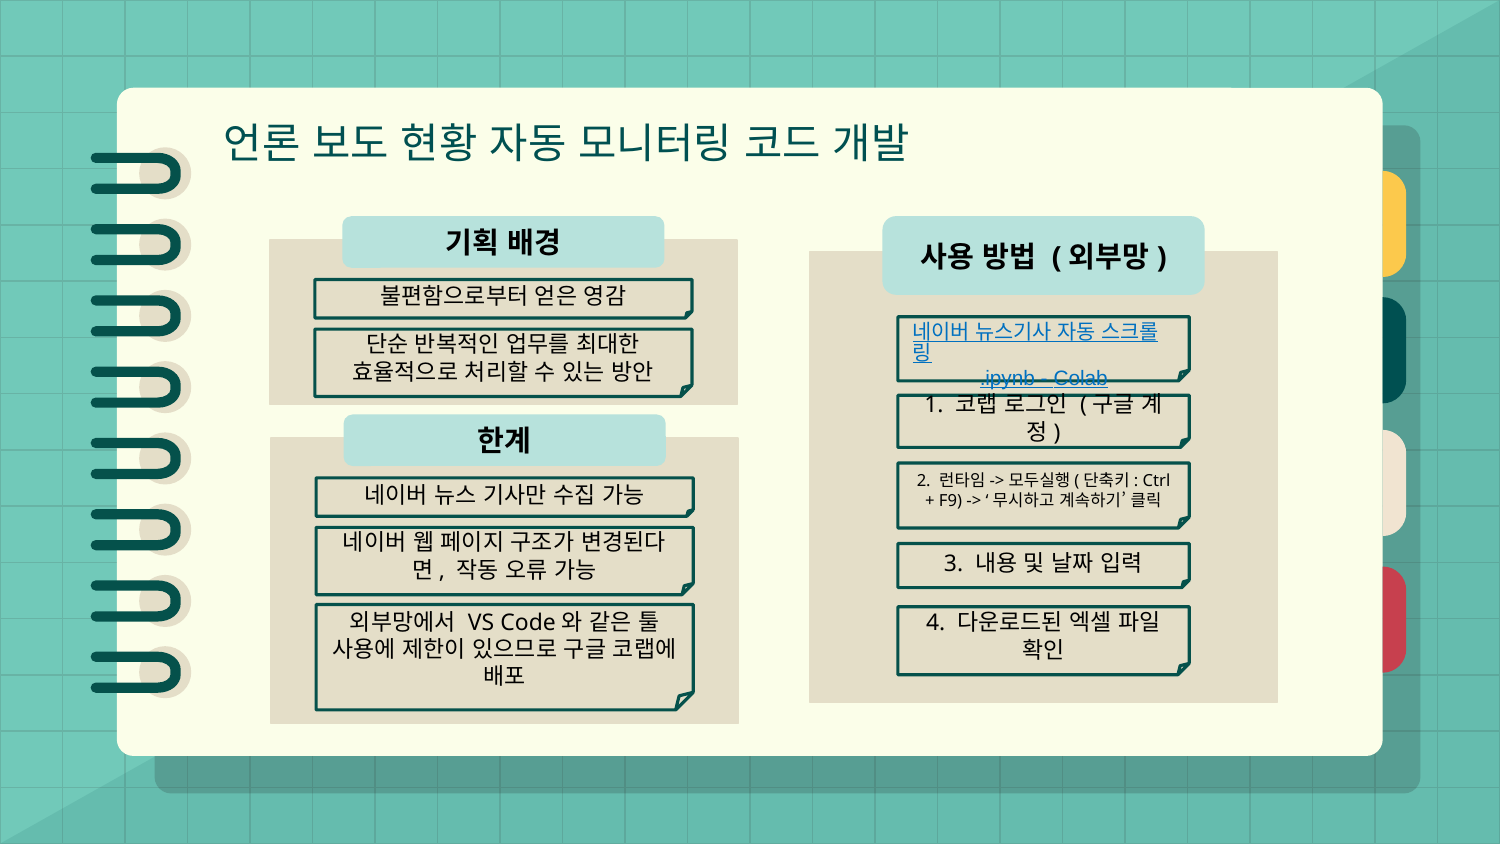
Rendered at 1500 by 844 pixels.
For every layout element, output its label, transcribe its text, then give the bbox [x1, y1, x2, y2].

text_box 한계 [344, 415, 666, 466]
text_box 4. 다운로드된 엑셀 파일 확인 [897, 606, 1190, 675]
text_box 네이버 뉴스기사 자동 스크롤링.ipynb - Colab [897, 316, 1190, 381]
text_box [810, 251, 1278, 703]
text_box 사용 방법 (외부망) [883, 216, 1204, 295]
text_box 네이버 뉴스 기사만 수집 가능 [316, 477, 694, 517]
title 언론 보도 현황 자동 모니터링 코드 개발 [208, 103, 1360, 181]
text_box 불편함으로부터 얻은 영감 [314, 279, 692, 318]
text_box 3. 내용 및 날짜 입력 [897, 543, 1190, 588]
text_box 단순 반복적인 업무를 최대한 효율적으로 처리할 수 있는 방안 [314, 329, 692, 397]
text_box 외부망에서 VS Code와 같은 툴 사용에 제한이 있으므로 구글 코랩에 배포 [316, 604, 694, 710]
text_box 기획 배경 [343, 216, 664, 267]
text_box 1. 코랩 로그인 (구글 계정) [897, 395, 1190, 448]
text_box 2. 런타임->모두실행(단축키: Ctrl + F9) -> ‘무시하고 계속하기’ 클릭 [897, 462, 1190, 529]
text_box [269, 239, 737, 405]
text_box [271, 438, 739, 724]
text_box 네이버 웹 페이지 구조가 변경된다면, 작동 오류 가능 [316, 527, 694, 595]
